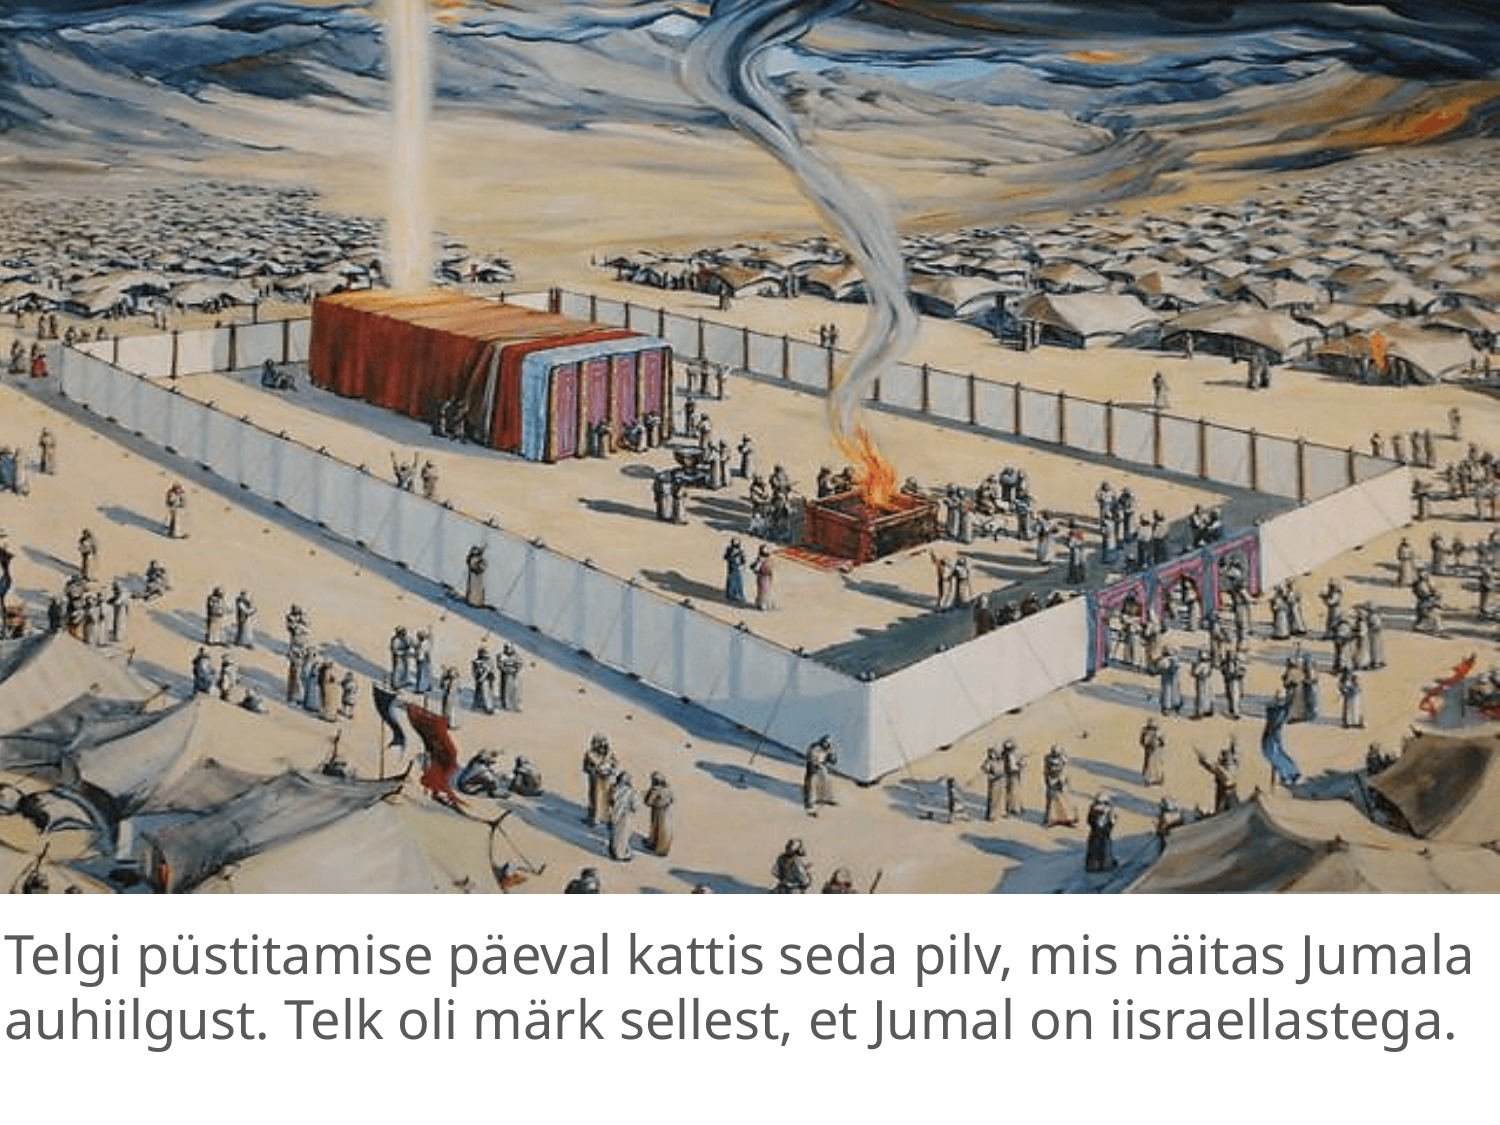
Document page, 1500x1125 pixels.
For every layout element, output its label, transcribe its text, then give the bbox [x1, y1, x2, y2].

picture [0, 0, 1500, 894]
text_box Telgi püstitamise päeval kattis seda pilv, mis näitas Jumala auhiilgust. Telk oli märk sellest, et Jumal on iisraellastega. [0, 912, 1500, 1058]
